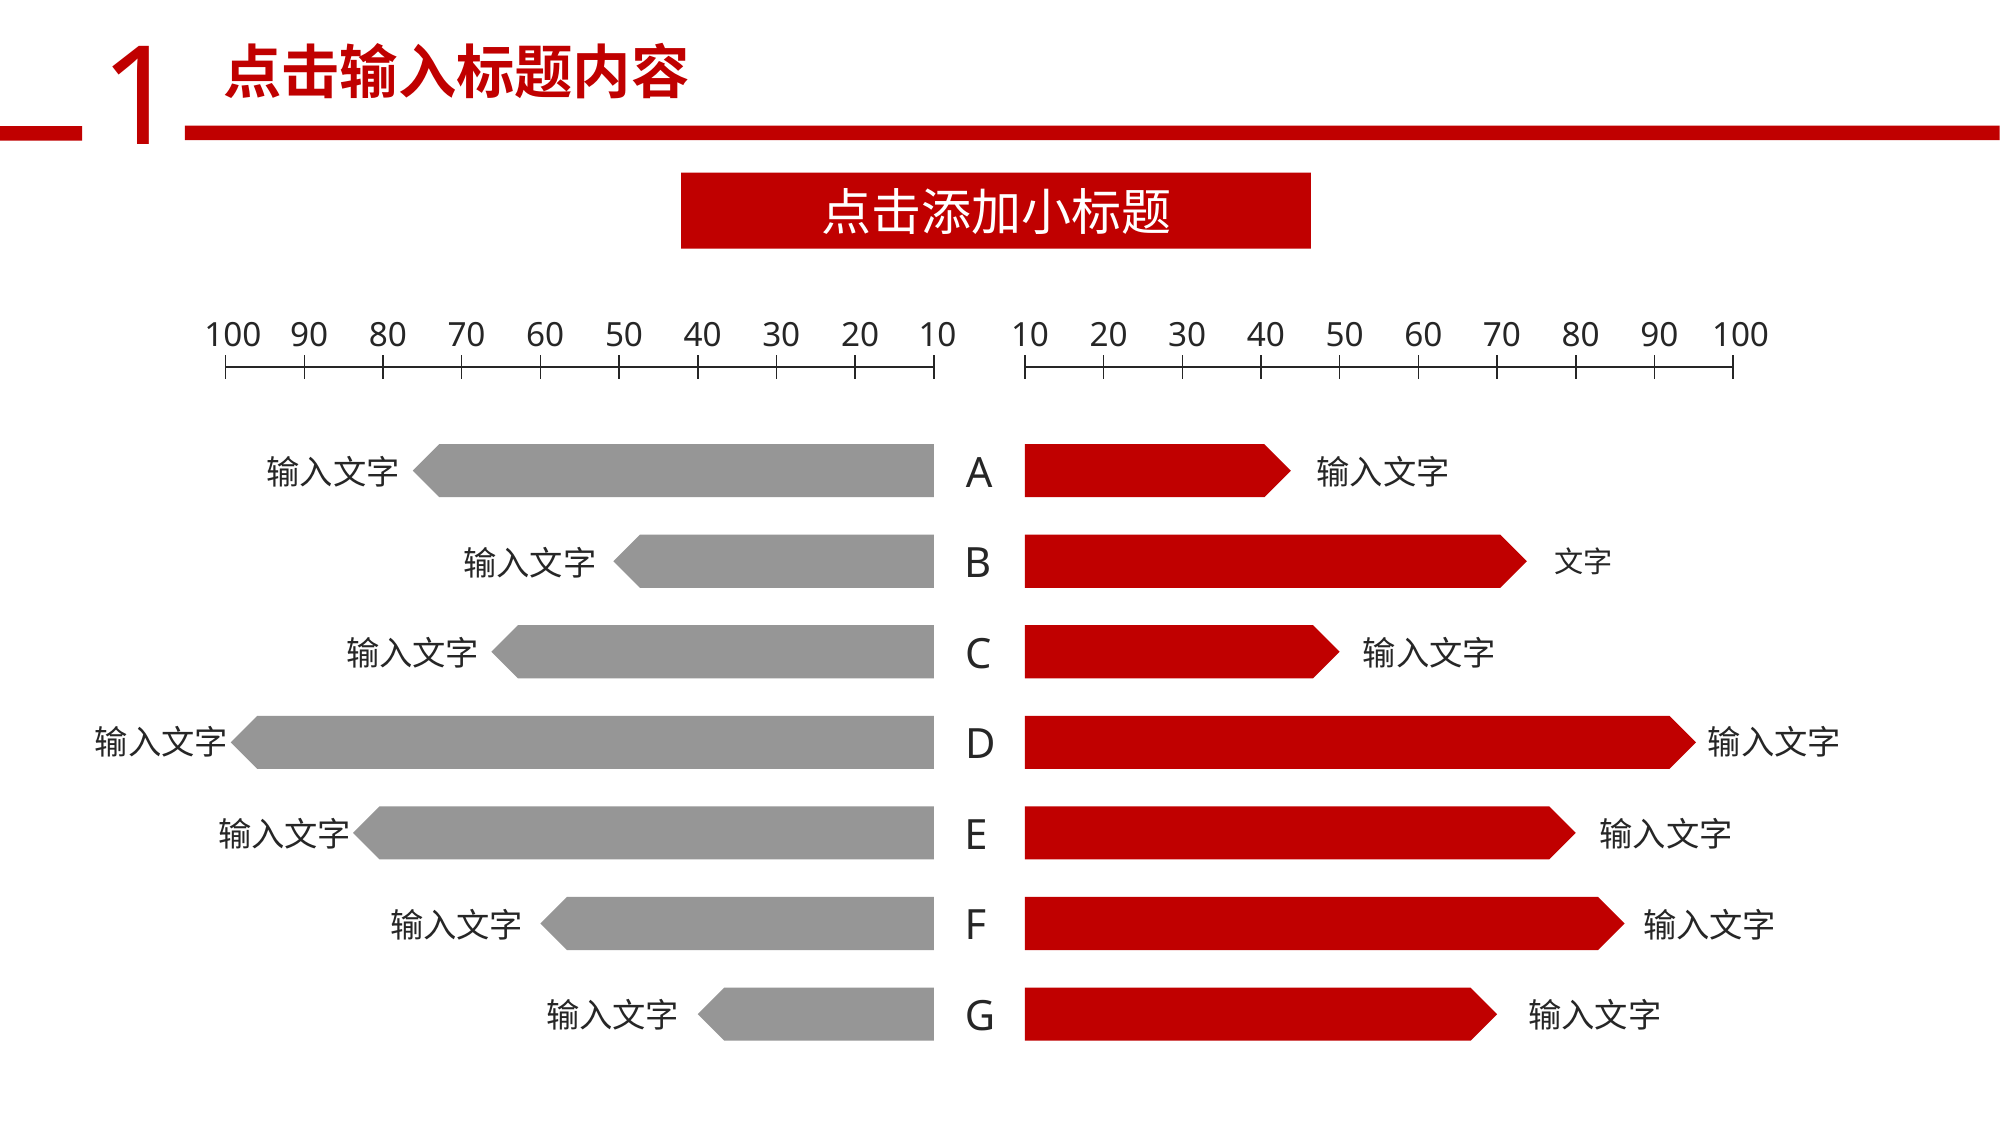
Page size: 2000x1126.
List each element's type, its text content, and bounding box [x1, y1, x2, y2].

text_box 30 [1153, 306, 1222, 353]
text_box D [950, 709, 1011, 775]
text_box 100 [189, 306, 277, 361]
text_box 点击添加小标题 [679, 171, 1313, 251]
text_box 输入文字 [1628, 896, 1792, 952]
text_box 40 [1232, 306, 1300, 353]
text_box [1022, 713, 1693, 772]
text_box 输入文字 [331, 624, 495, 680]
text_box [1022, 623, 1342, 681]
text_box 20 [1074, 306, 1143, 353]
text_box 70 [432, 306, 501, 353]
text_box 90 [277, 306, 344, 353]
text_box [495, 623, 936, 681]
text_box [539, 894, 936, 953]
text_box B [949, 528, 1007, 594]
text_box 20 [826, 306, 894, 353]
text_box C [950, 619, 1007, 684]
text_box [695, 985, 936, 1043]
text_box 输入文字 [203, 805, 366, 861]
text_box 输入文字 [1693, 713, 1856, 769]
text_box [1024, 354, 1734, 380]
text_box 50 [590, 306, 658, 353]
text_box 输入文字 [1301, 443, 1465, 499]
text_box 输入文字 [531, 986, 695, 1042]
text_box 50 [1310, 306, 1379, 353]
text_box 70 [1468, 306, 1536, 353]
text_box 100 [1697, 306, 1784, 361]
text_box 10 [903, 306, 972, 361]
text_box 输入文字 [1347, 624, 1511, 680]
text_box 文字 [1539, 536, 1629, 586]
text_box 60 [1389, 306, 1458, 353]
text_box 80 [354, 306, 422, 353]
text_box [243, 713, 936, 772]
text_box 输入文字 [1585, 805, 1748, 861]
text_box 点击输入标题内容 [186, 27, 727, 113]
text_box 输入文字 [80, 713, 243, 769]
text_box [1022, 532, 1530, 590]
text_box 40 [668, 306, 737, 353]
text_box [1022, 804, 1578, 862]
text_box [415, 441, 936, 500]
text_box [1022, 894, 1627, 953]
text_box 90 [1625, 306, 1694, 353]
text_box [612, 532, 936, 590]
text_box 60 [511, 306, 580, 353]
text_box [366, 804, 936, 862]
text_box F [949, 890, 1002, 956]
text_box A [951, 437, 1008, 503]
text_box [1022, 441, 1293, 500]
text_box G [950, 981, 1011, 1047]
text_box 输入文字 [252, 443, 415, 499]
text_box 80 [1546, 306, 1615, 353]
text_box E [949, 800, 1003, 865]
text_box 10 [996, 306, 1065, 361]
text_box 输入文字 [1513, 986, 1677, 1042]
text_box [225, 354, 935, 380]
text_box 30 [747, 306, 816, 353]
text_box 输入文字 [375, 896, 539, 952]
text_box [1022, 985, 1500, 1043]
text_box 输入文字 [448, 534, 612, 589]
